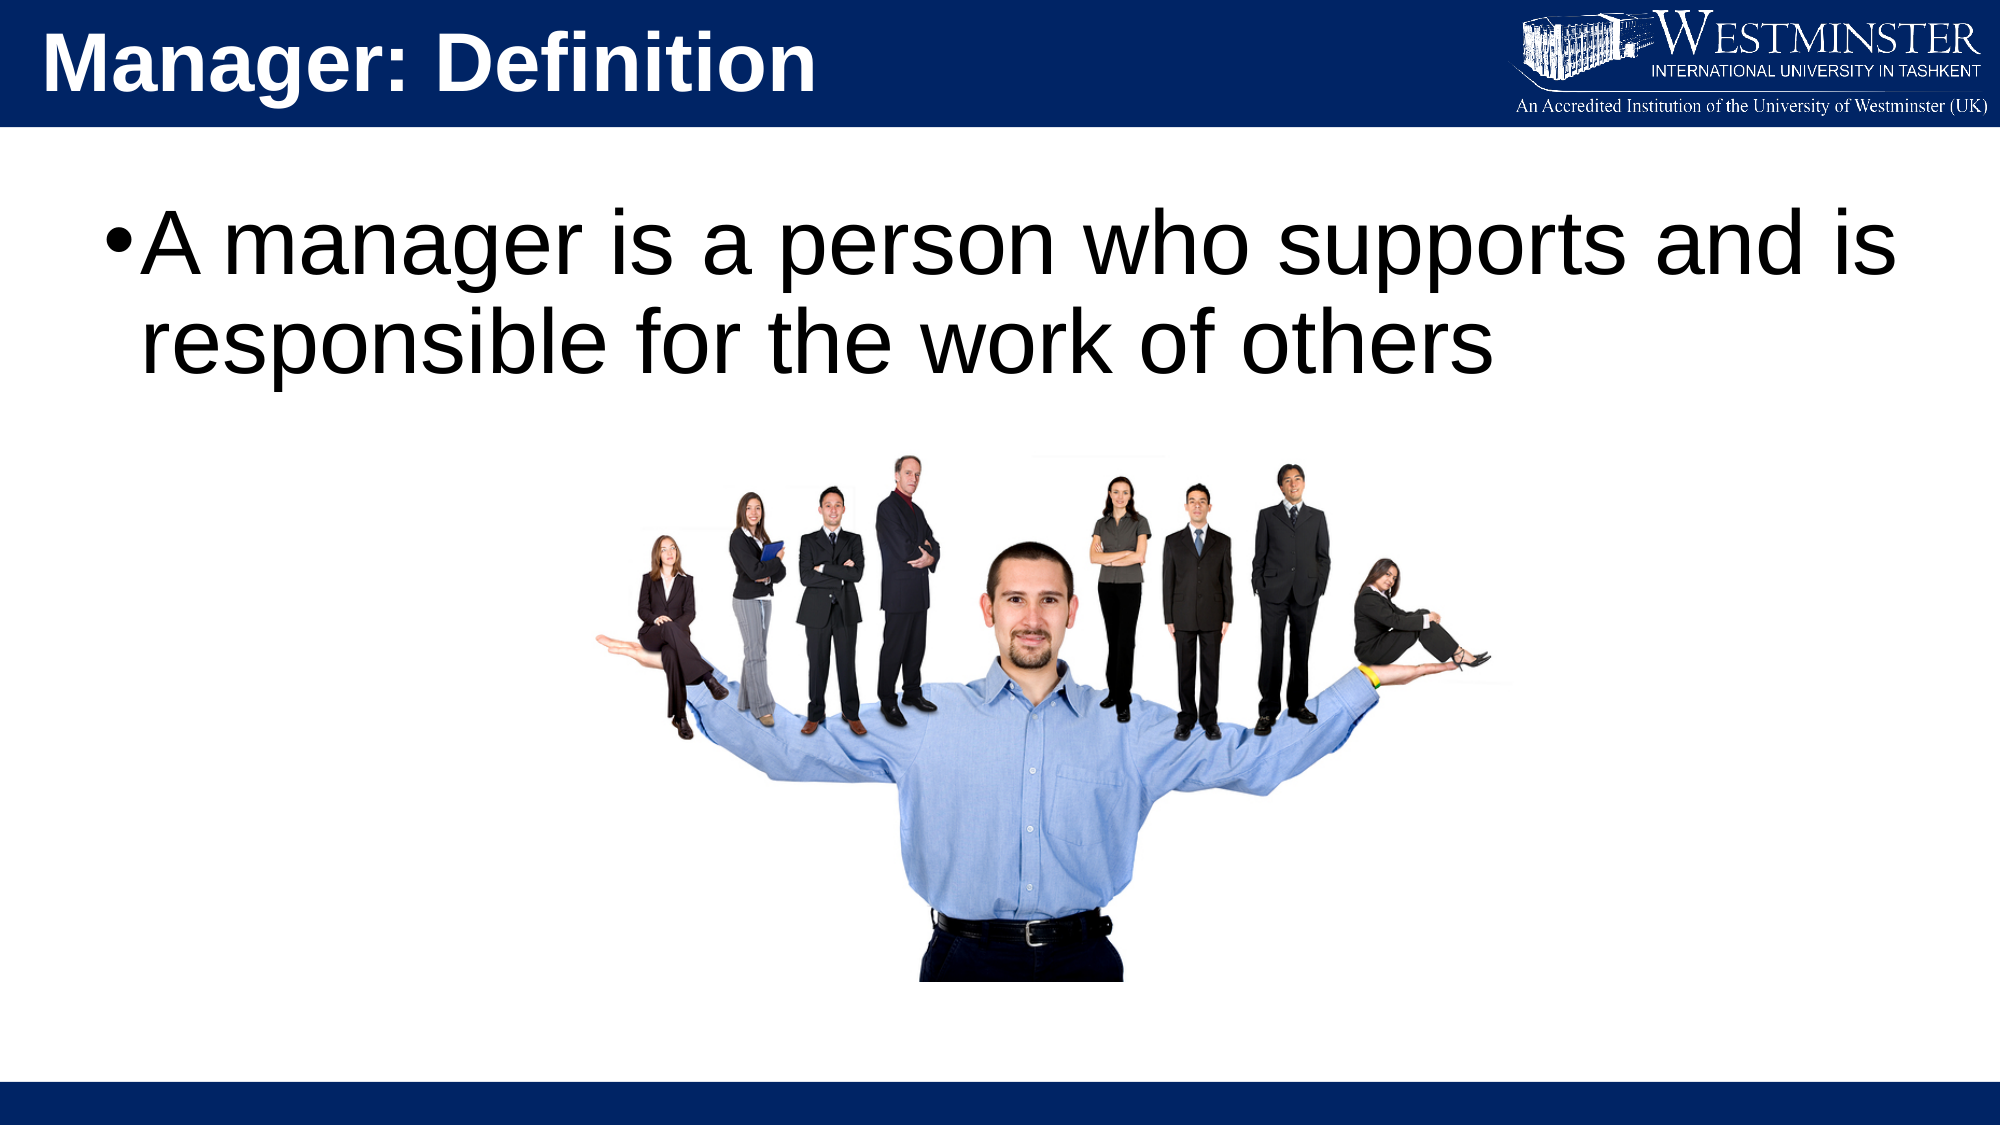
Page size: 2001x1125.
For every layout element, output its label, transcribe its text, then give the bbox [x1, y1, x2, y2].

picture [549, 407, 1518, 982]
list Manager: Definition [26, 21, 1200, 108]
picture [1506, 10, 1987, 116]
list A manager is a person who supports and is responsible for the work of others [88, 187, 1925, 1009]
